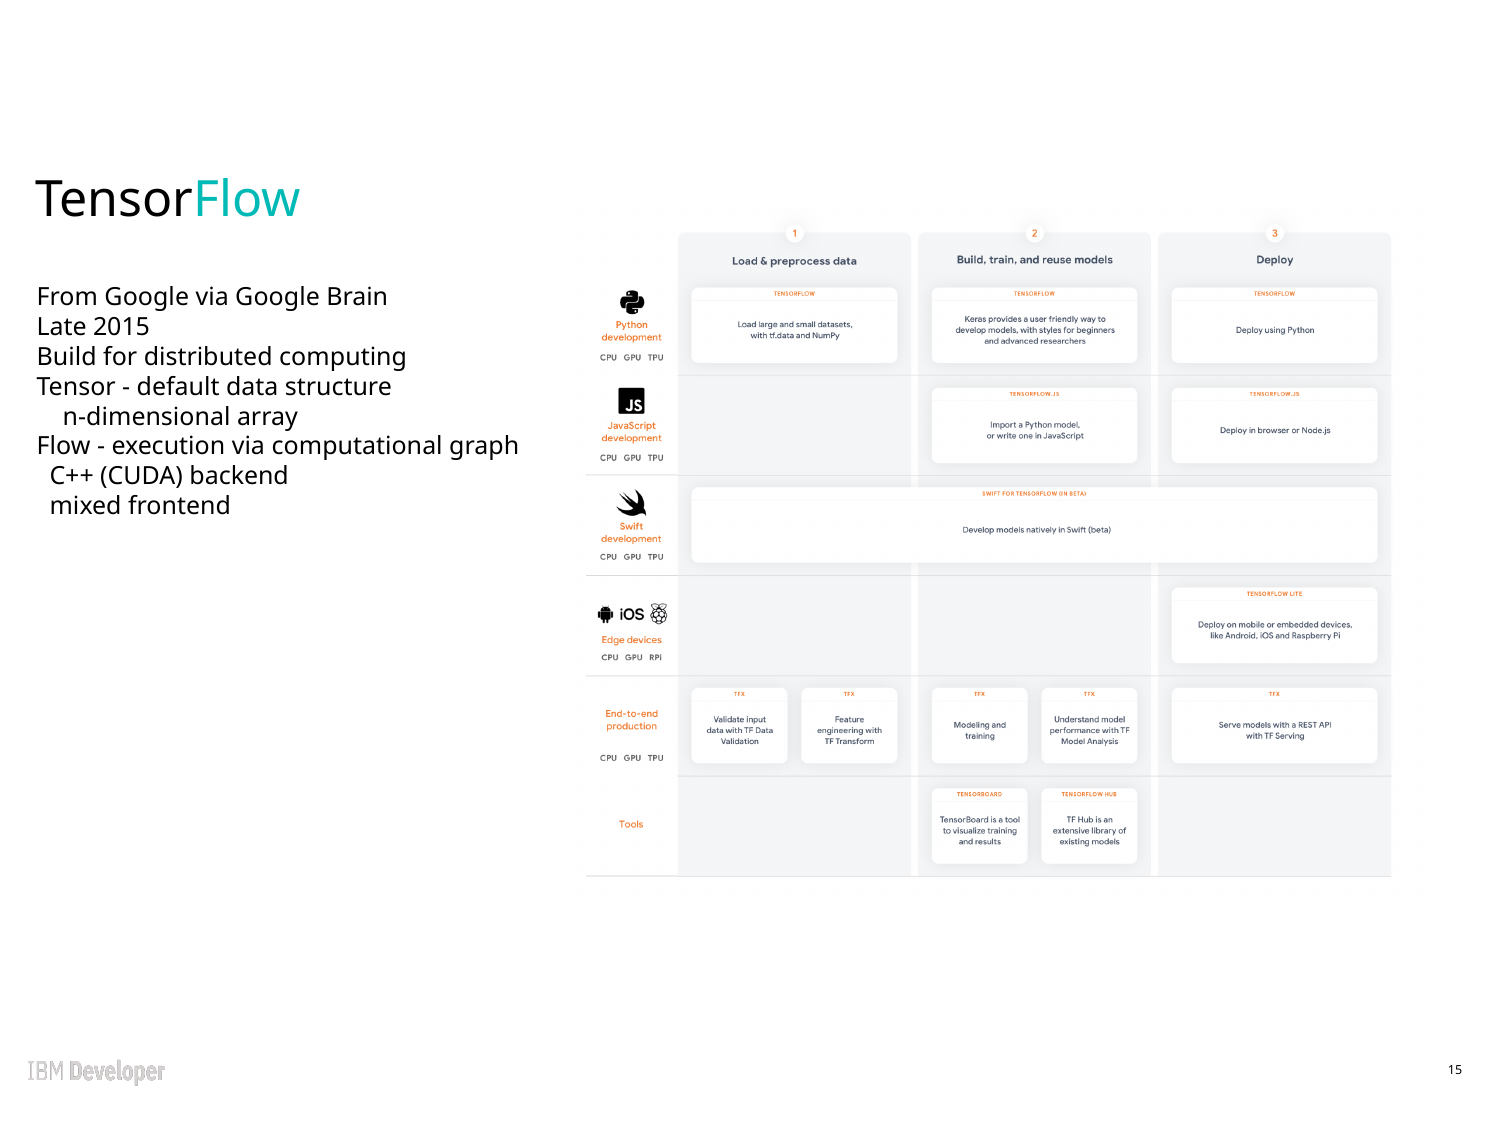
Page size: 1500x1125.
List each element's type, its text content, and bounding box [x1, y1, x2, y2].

text_box From Google via Google Brain Late 2015 Build for distributed computing Tensor - default data structure n-dimensional array Flow - execution via computational graph C++ (CUDA) backend mixed frontend [36, 280, 750, 926]
title TensorFlow [35, 173, 1233, 355]
slide_number 15 [1125, 1055, 1463, 1086]
picture [556, 198, 1427, 914]
